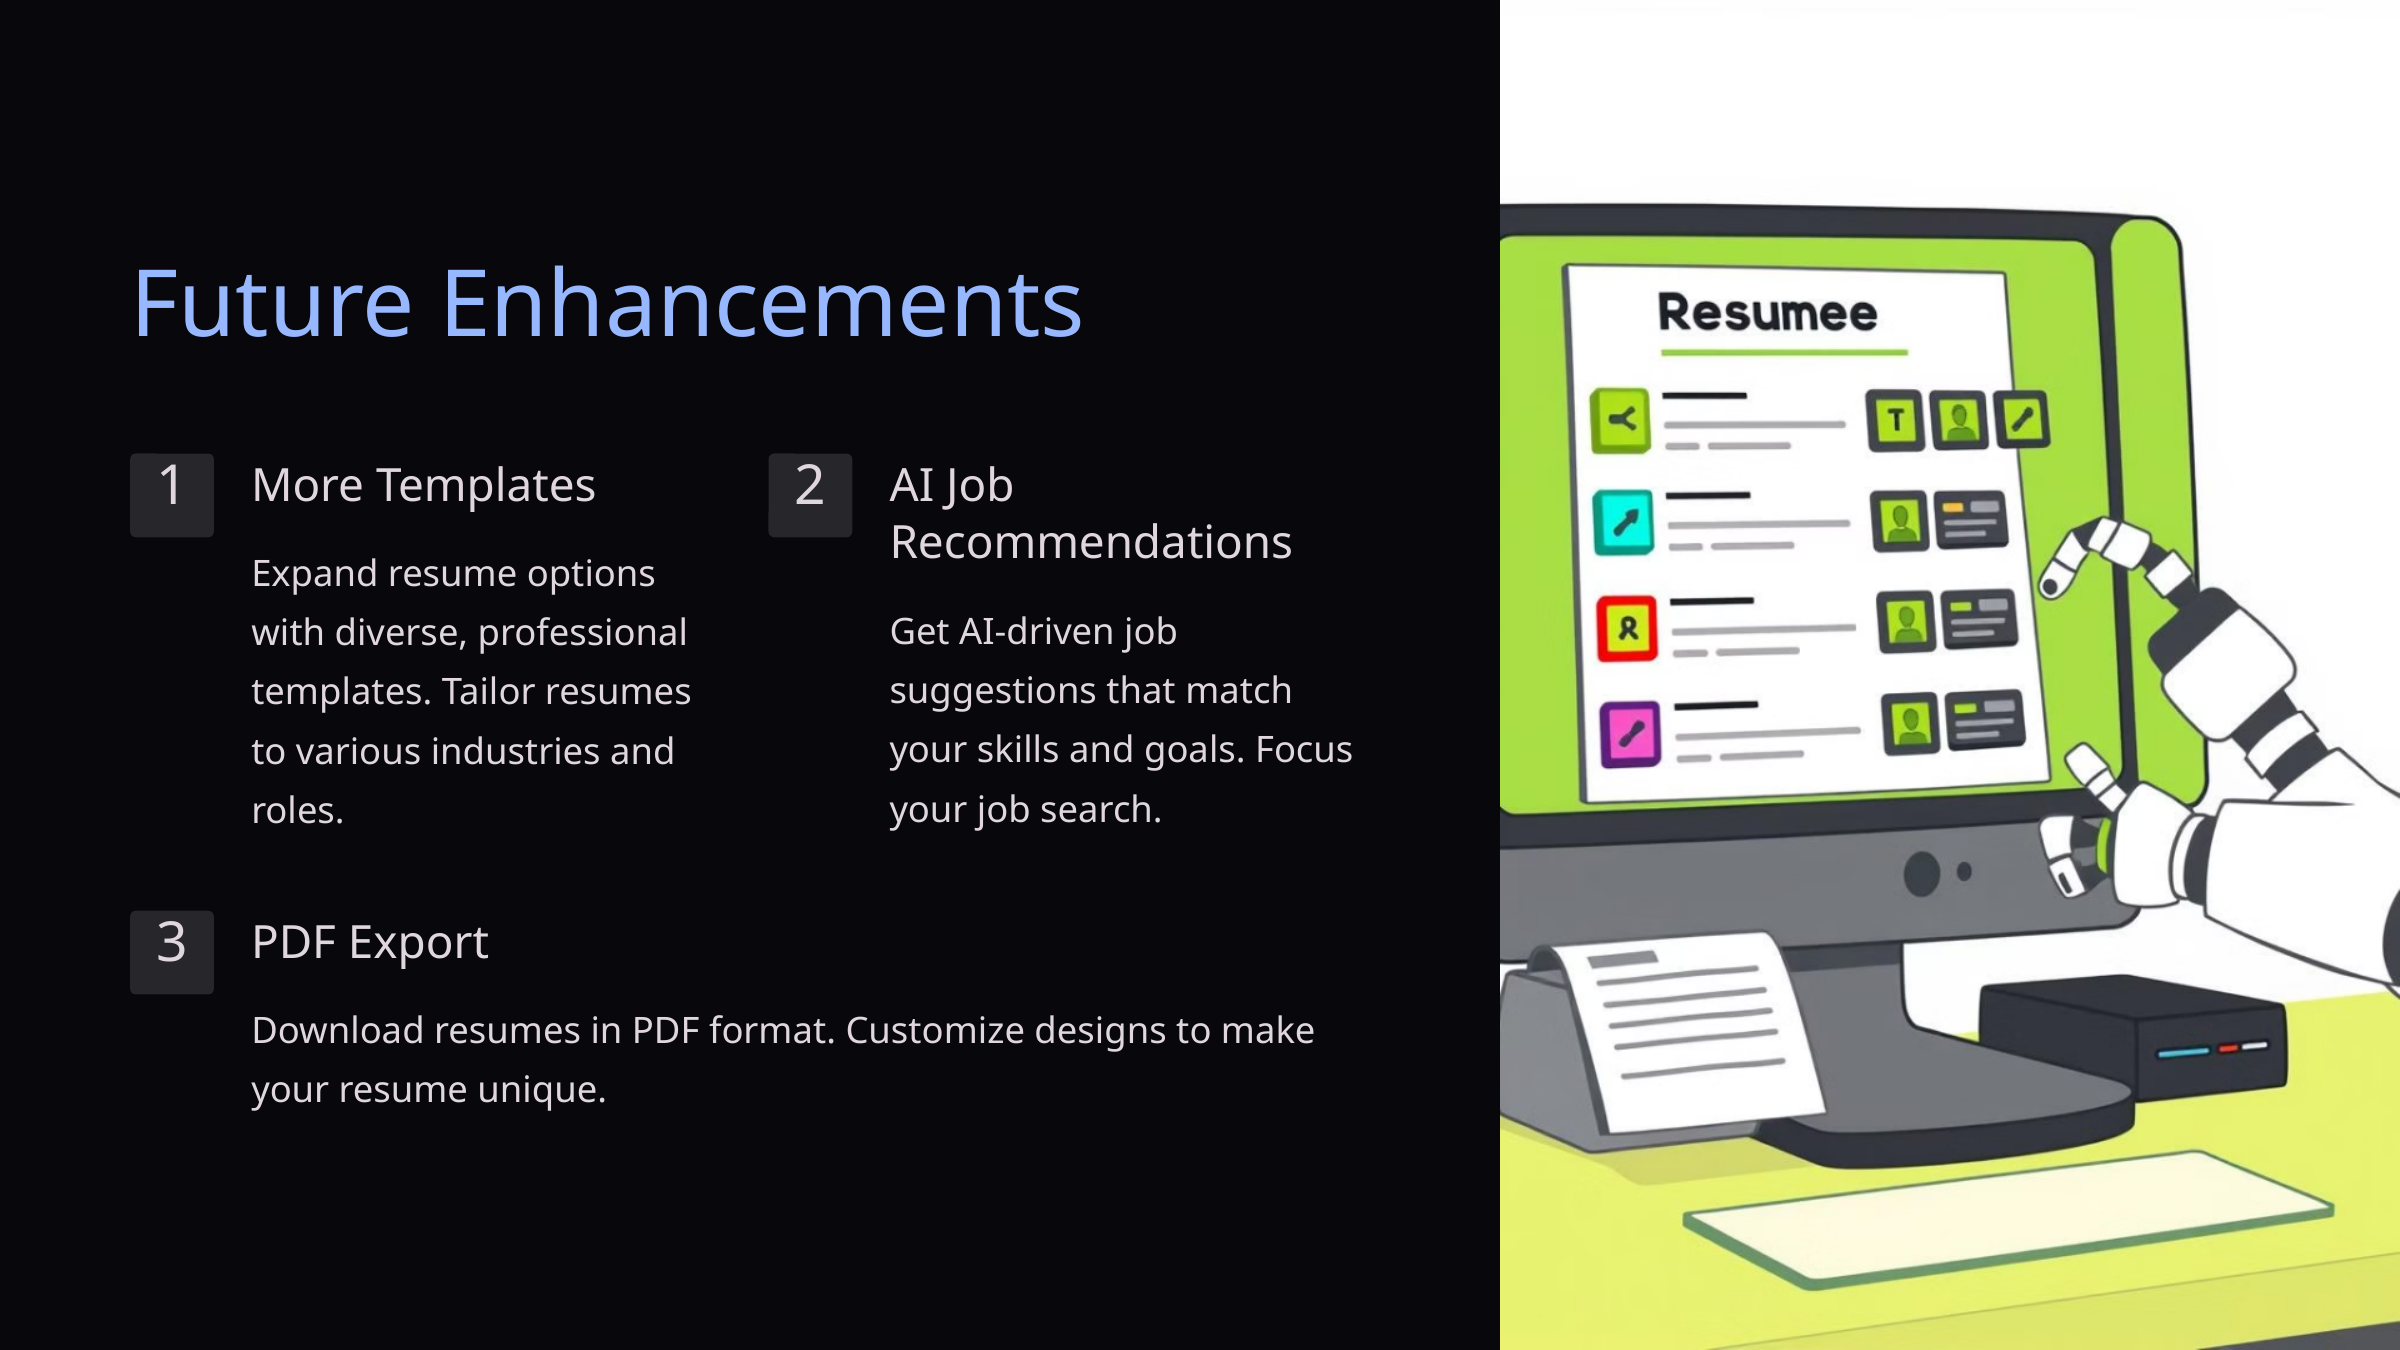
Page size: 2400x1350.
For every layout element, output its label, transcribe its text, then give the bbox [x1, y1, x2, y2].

text_box [130, 910, 214, 995]
text_box 1 [144, 460, 200, 531]
text_box More Templates [251, 453, 717, 512]
text_box AI Job Recommendations [889, 453, 1370, 570]
text_box [130, 453, 214, 538]
text_box Future Enhancements [130, 239, 1157, 356]
text_box Download resumes in PDF format. Customize designs to make your resume unique. [251, 991, 1370, 1111]
text_box 3 [144, 917, 200, 988]
text_box Expand resume options with diverse, professional templates. Tailor resumes to various industries and roles. [251, 533, 732, 832]
text_box PDF Export [251, 910, 717, 969]
text_box [768, 453, 853, 538]
text_box 2 [782, 460, 839, 531]
text_box Get AI-driven job suggestions that match your skills and goals. Focus your job search. [889, 592, 1370, 831]
picture [1499, 0, 2400, 1350]
